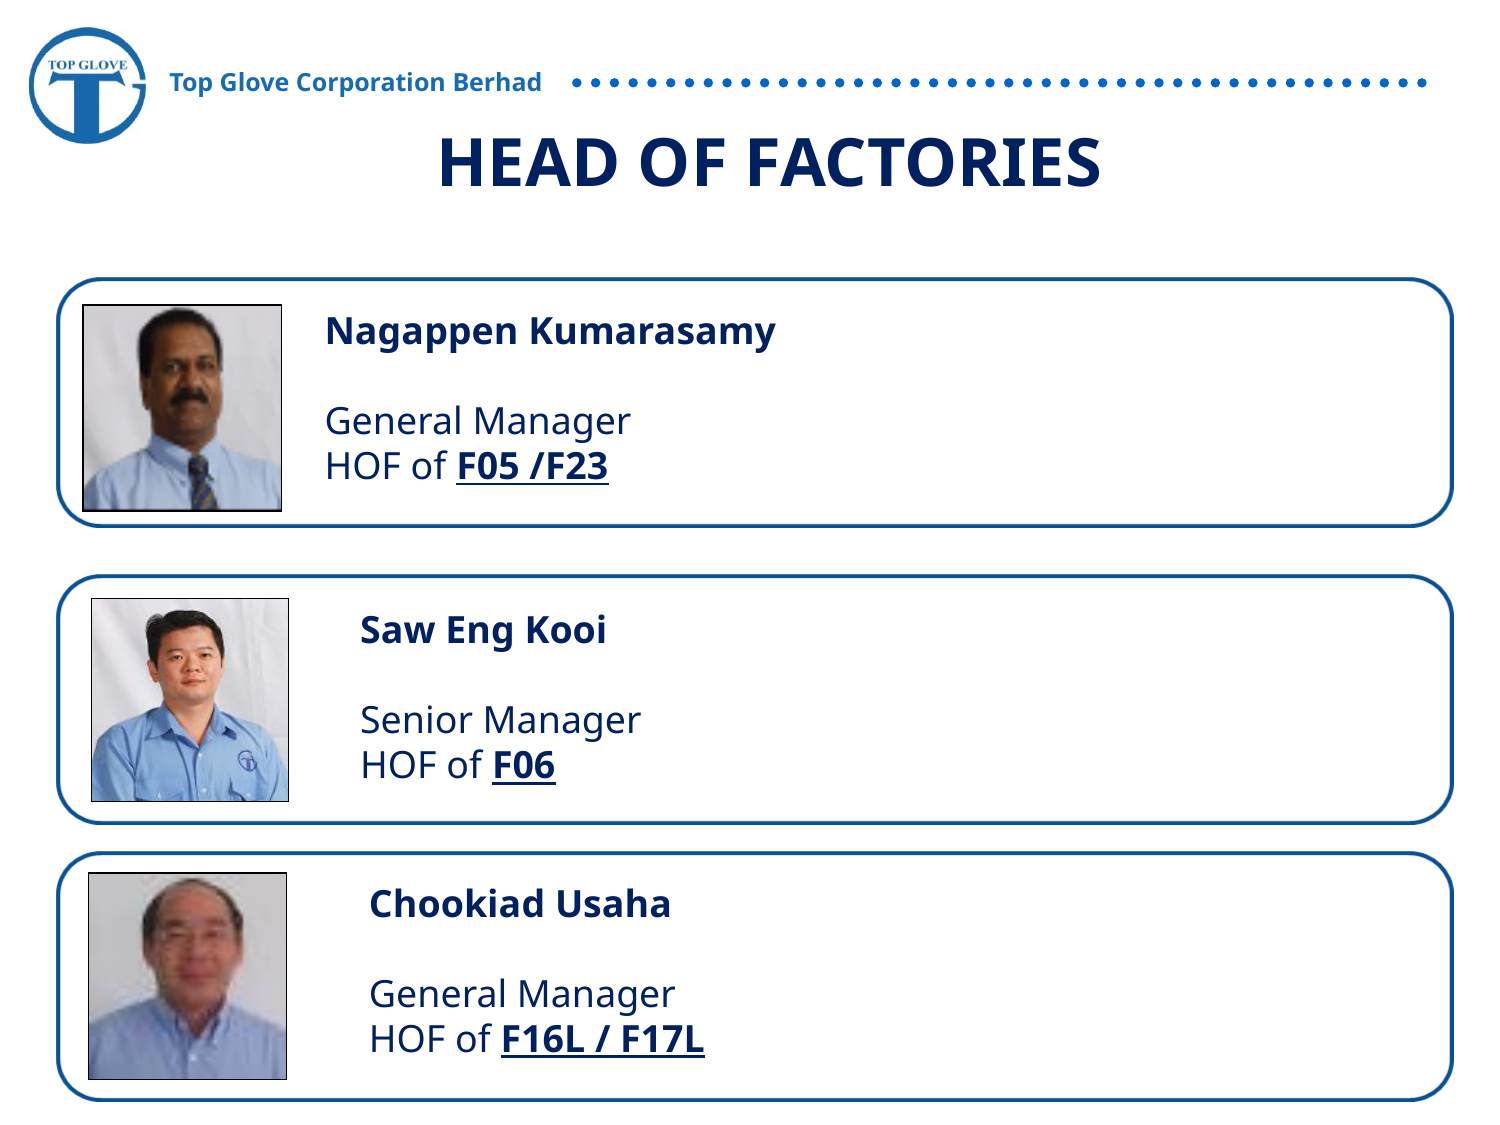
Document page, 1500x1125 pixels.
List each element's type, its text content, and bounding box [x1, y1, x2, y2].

text_box HEAD OF FACTORIES [421, 112, 1118, 208]
picture [55, 851, 1454, 1102]
picture [55, 277, 1454, 528]
picture [55, 574, 1454, 826]
picture [28, 27, 146, 144]
